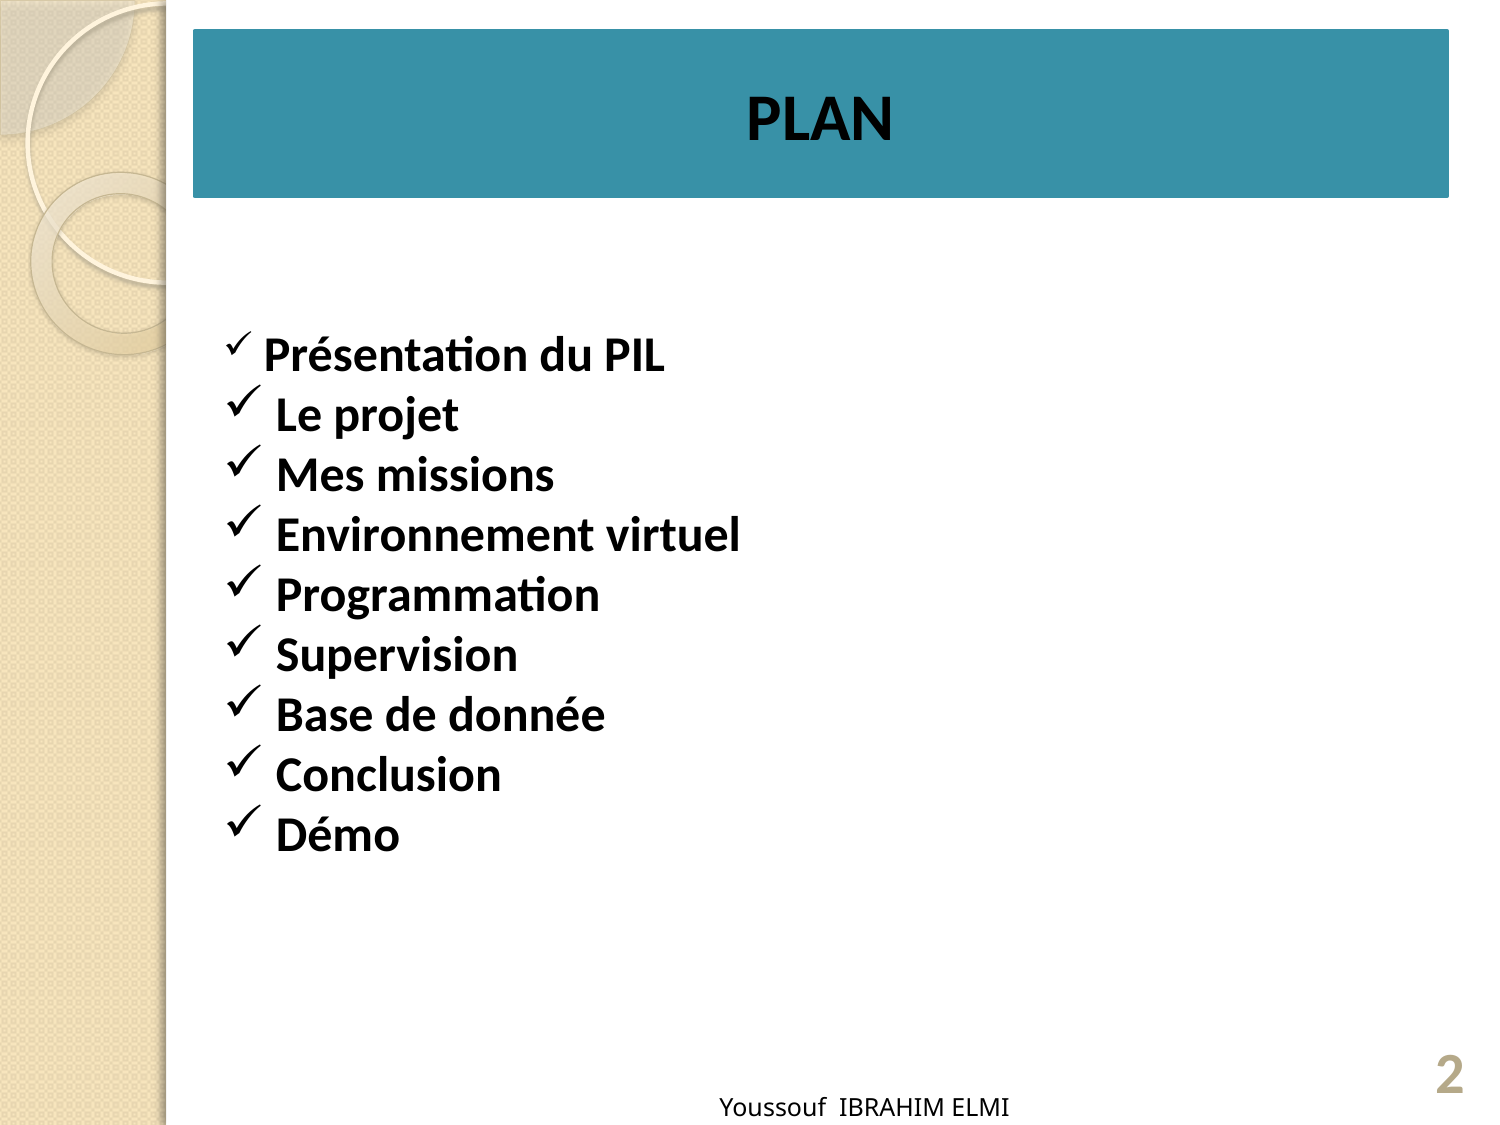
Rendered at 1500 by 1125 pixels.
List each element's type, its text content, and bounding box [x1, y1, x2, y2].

text_box PLAN [193, 29, 1449, 198]
slide_number 2 [1413, 1034, 1488, 1113]
text_box Youssouf IBRAHIM ELMI [704, 1084, 1025, 1125]
text_box Présentation du PIL Le projet Mes missions Environnement virtuel Programmation Supervision Base de donnée Conclusion Démo [208, 314, 757, 930]
